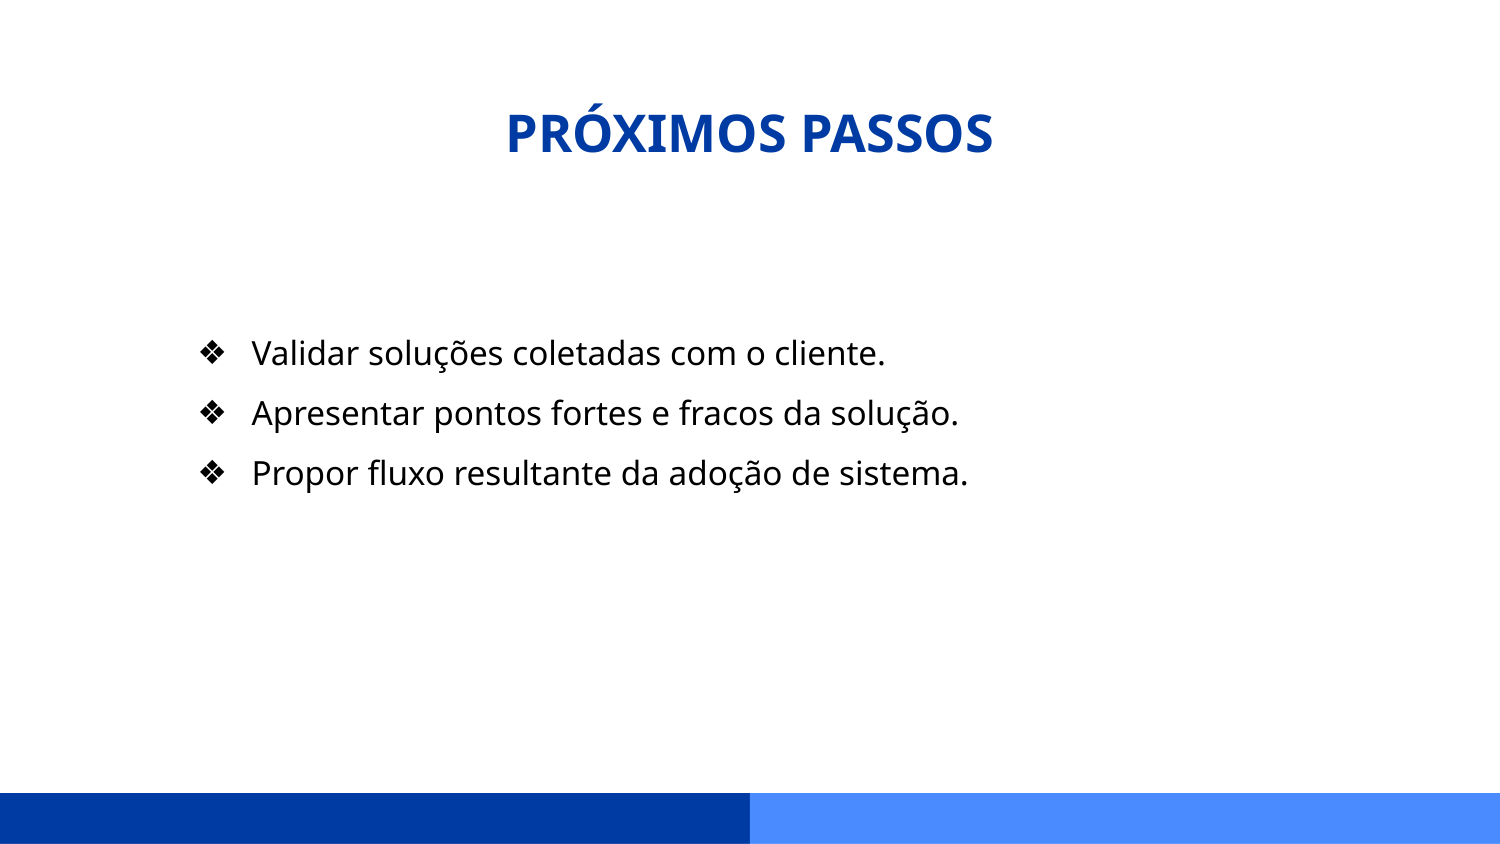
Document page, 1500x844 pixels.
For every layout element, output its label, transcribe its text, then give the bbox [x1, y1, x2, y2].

text_box [749, 793, 1500, 844]
subtitle PRÓXIMOS PASSOS [218, 85, 1282, 153]
text_box [0, 793, 749, 844]
text_box Validar soluções coletadas com o cliente. Apresentar pontos fortes e fracos da solução. Propor fluxo resultante da adoção de sistema. [161, 297, 1339, 507]
